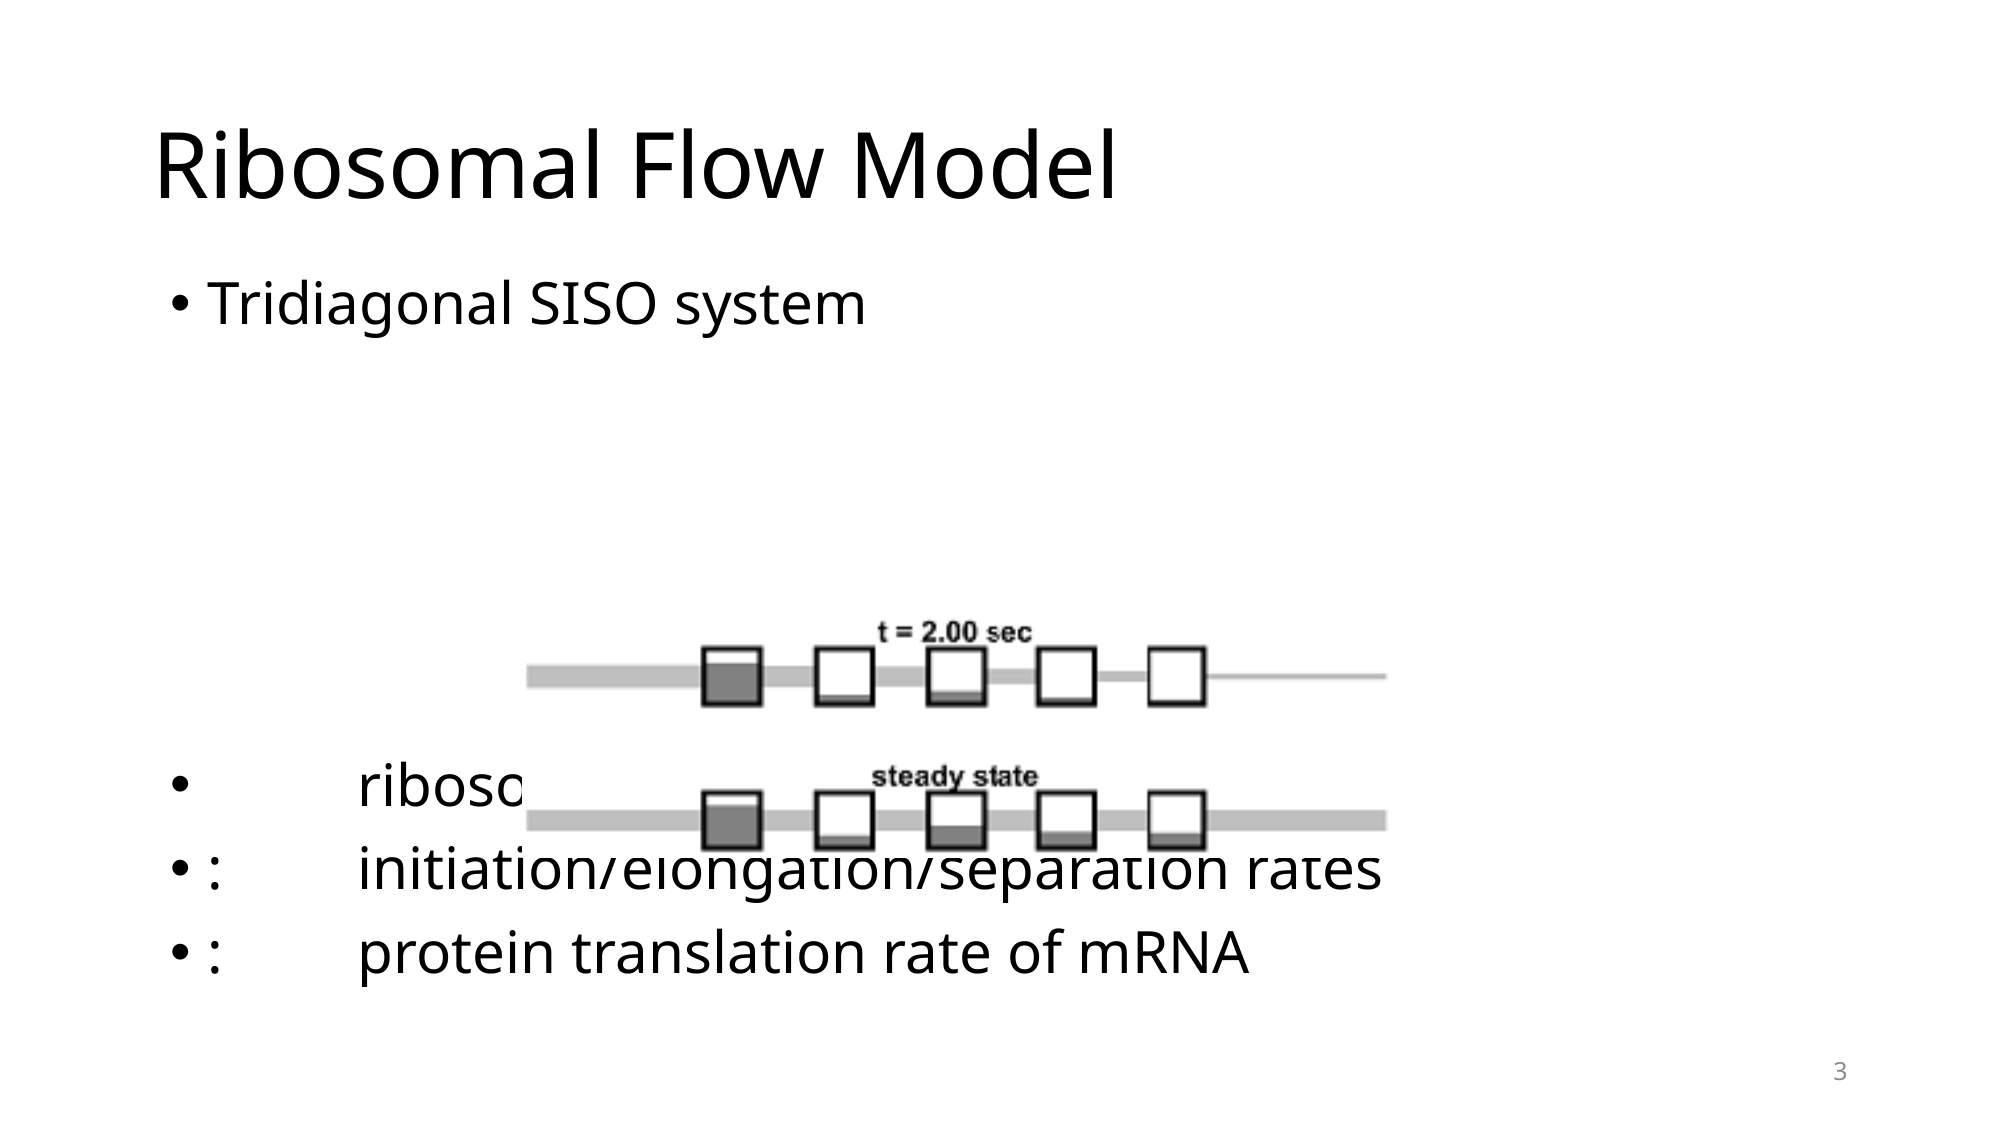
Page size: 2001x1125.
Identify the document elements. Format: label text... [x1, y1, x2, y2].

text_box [522, 609, 1394, 714]
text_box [522, 753, 1394, 858]
slide_number 3 [1412, 1042, 1863, 1103]
title Ribosomal Flow Model [137, 59, 1863, 278]
